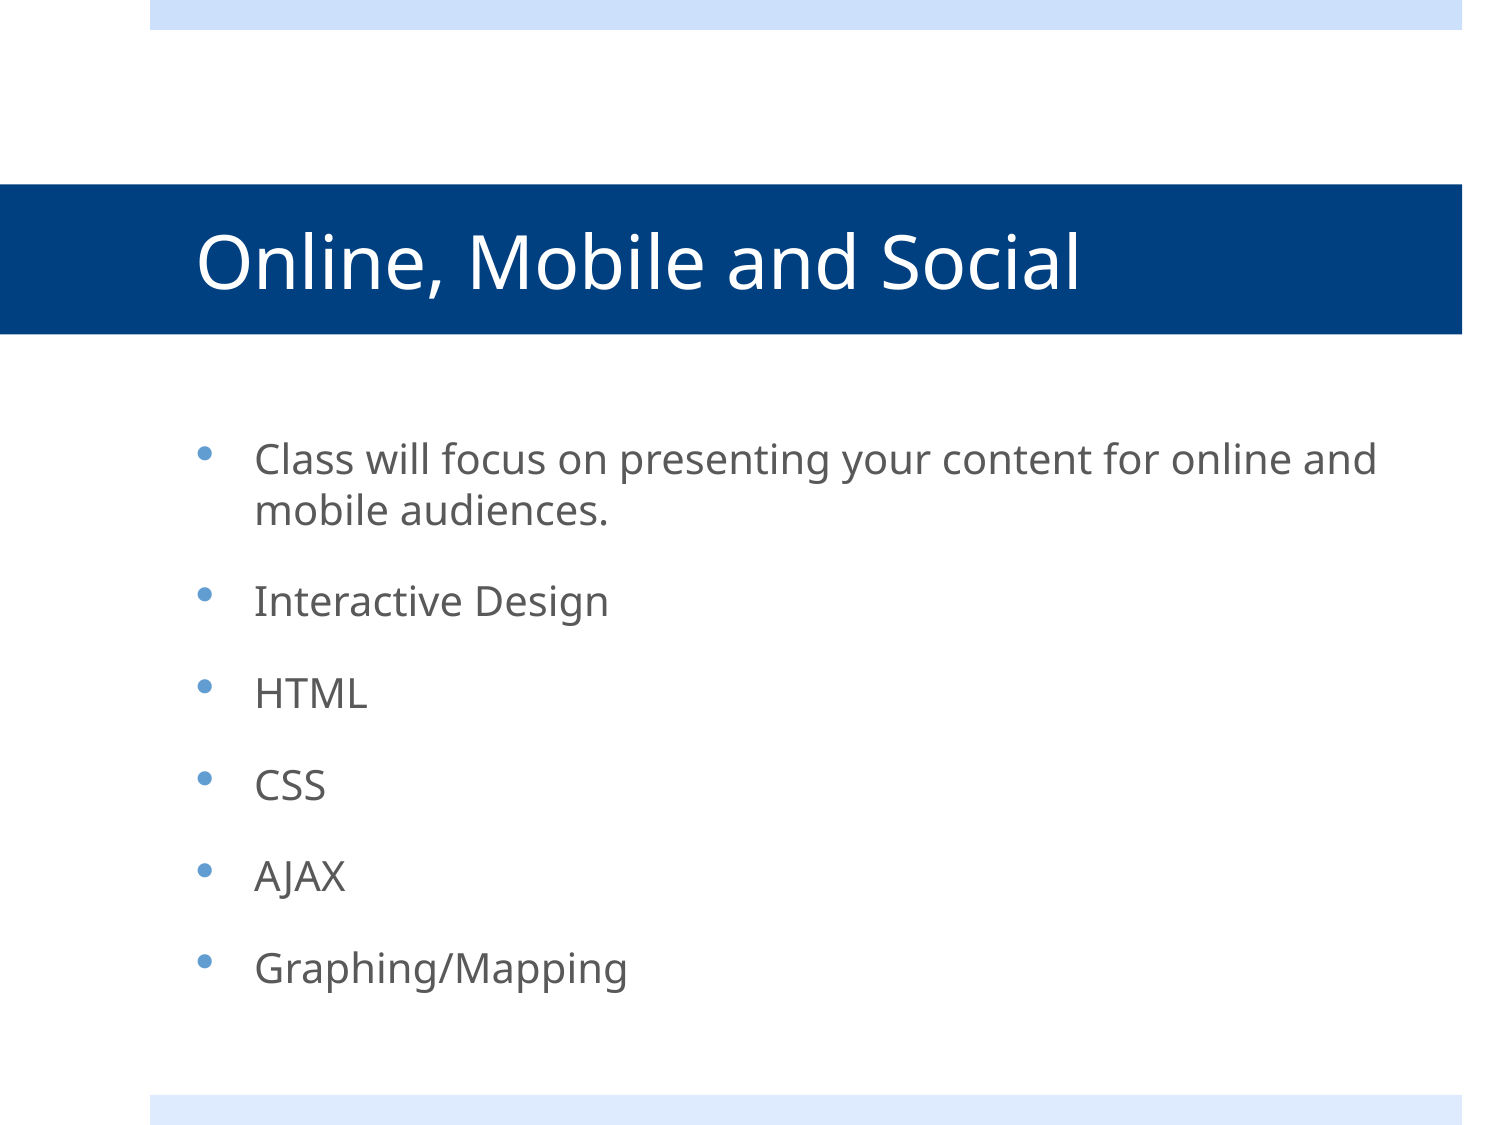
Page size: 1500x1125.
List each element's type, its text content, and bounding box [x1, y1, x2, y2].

title Online, Mobile and Social [0, 184, 1463, 335]
list Class will focus on presenting your content for online and mobile audiences. Interactive Design HTML CSS AJAX Graphing/Mapping [182, 425, 1432, 1028]
